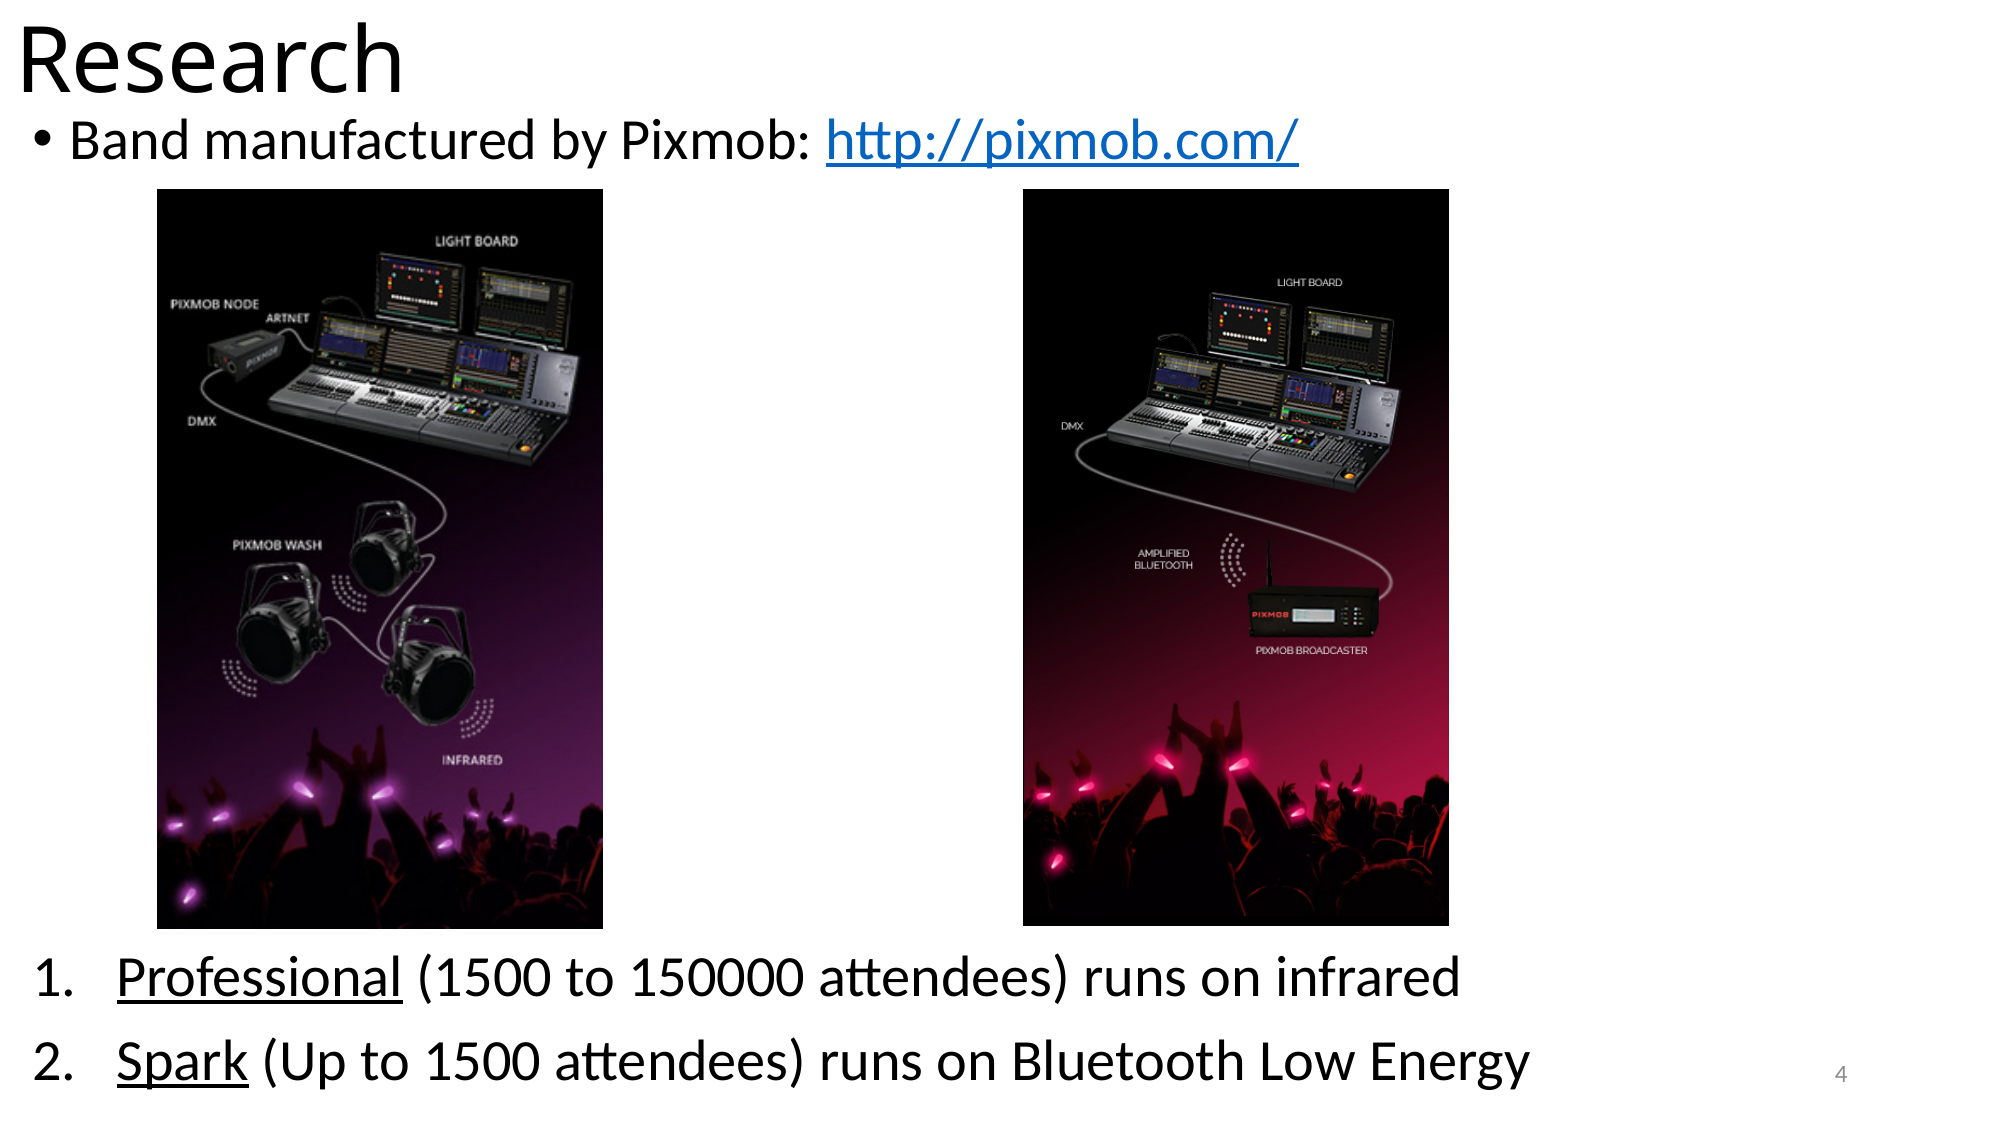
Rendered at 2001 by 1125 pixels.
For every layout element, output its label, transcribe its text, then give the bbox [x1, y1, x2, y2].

slide_number 4 [1412, 1042, 1863, 1103]
title Research [0, 0, 1725, 126]
picture [157, 189, 603, 929]
list Band manufactured by Pixmob: http://pixmob.com/ Professional (1500 to 150000 attendees) runs on infrared Spark (Up to 1500 attendees) runs on Bluetooth Low Energy [17, 101, 1743, 1125]
picture [1022, 189, 1449, 926]
